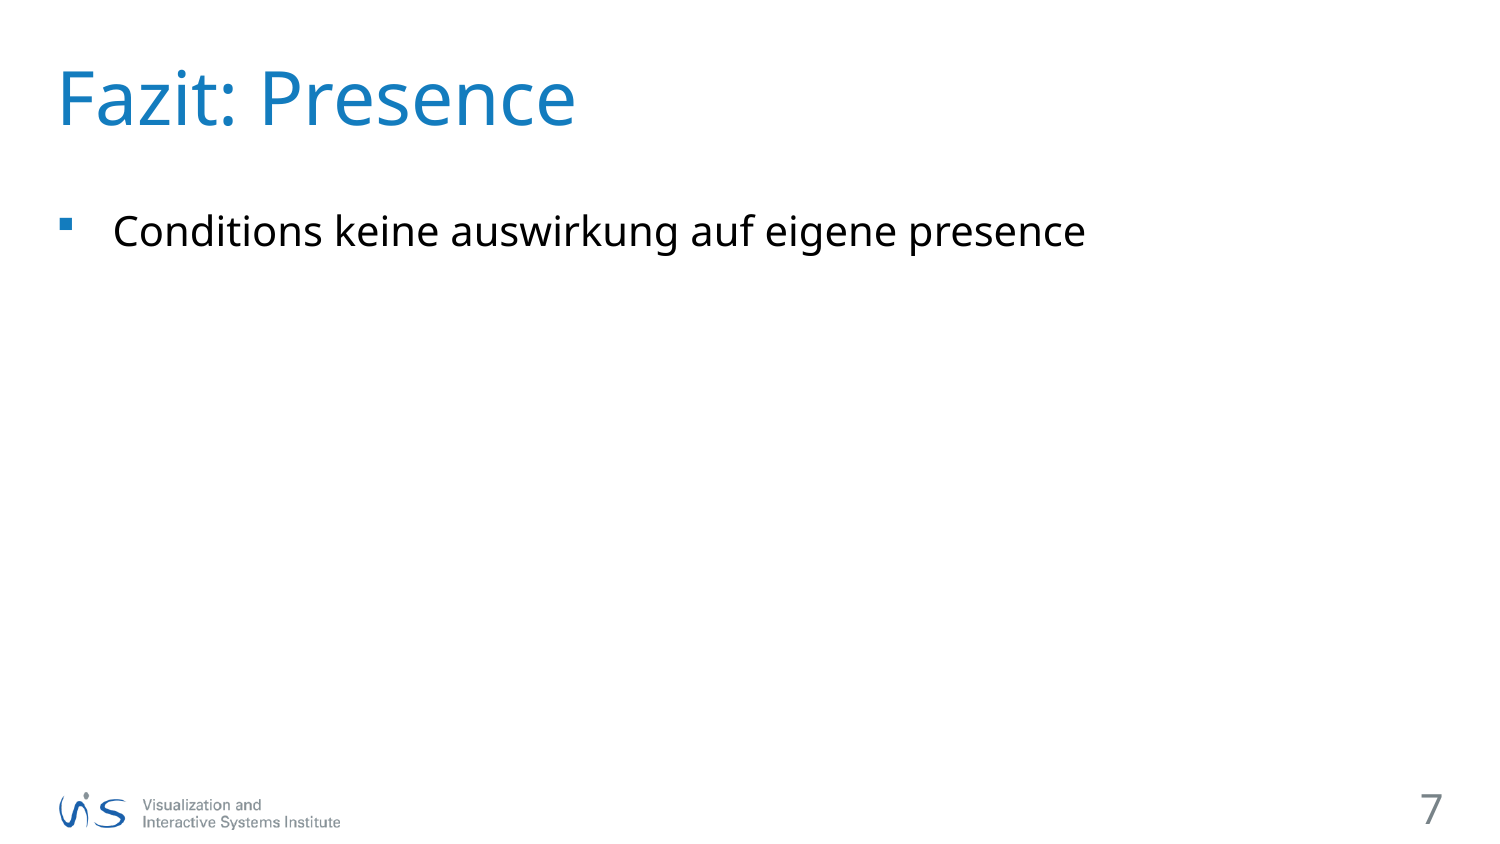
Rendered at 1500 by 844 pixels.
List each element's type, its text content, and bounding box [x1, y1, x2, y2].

picture [59, 792, 340, 830]
list Conditions keine auswirkung auf eigene presence [41, 197, 1459, 755]
title Fazit: Presence [41, 28, 1459, 163]
slide_number 7 [1014, 785, 1459, 838]
